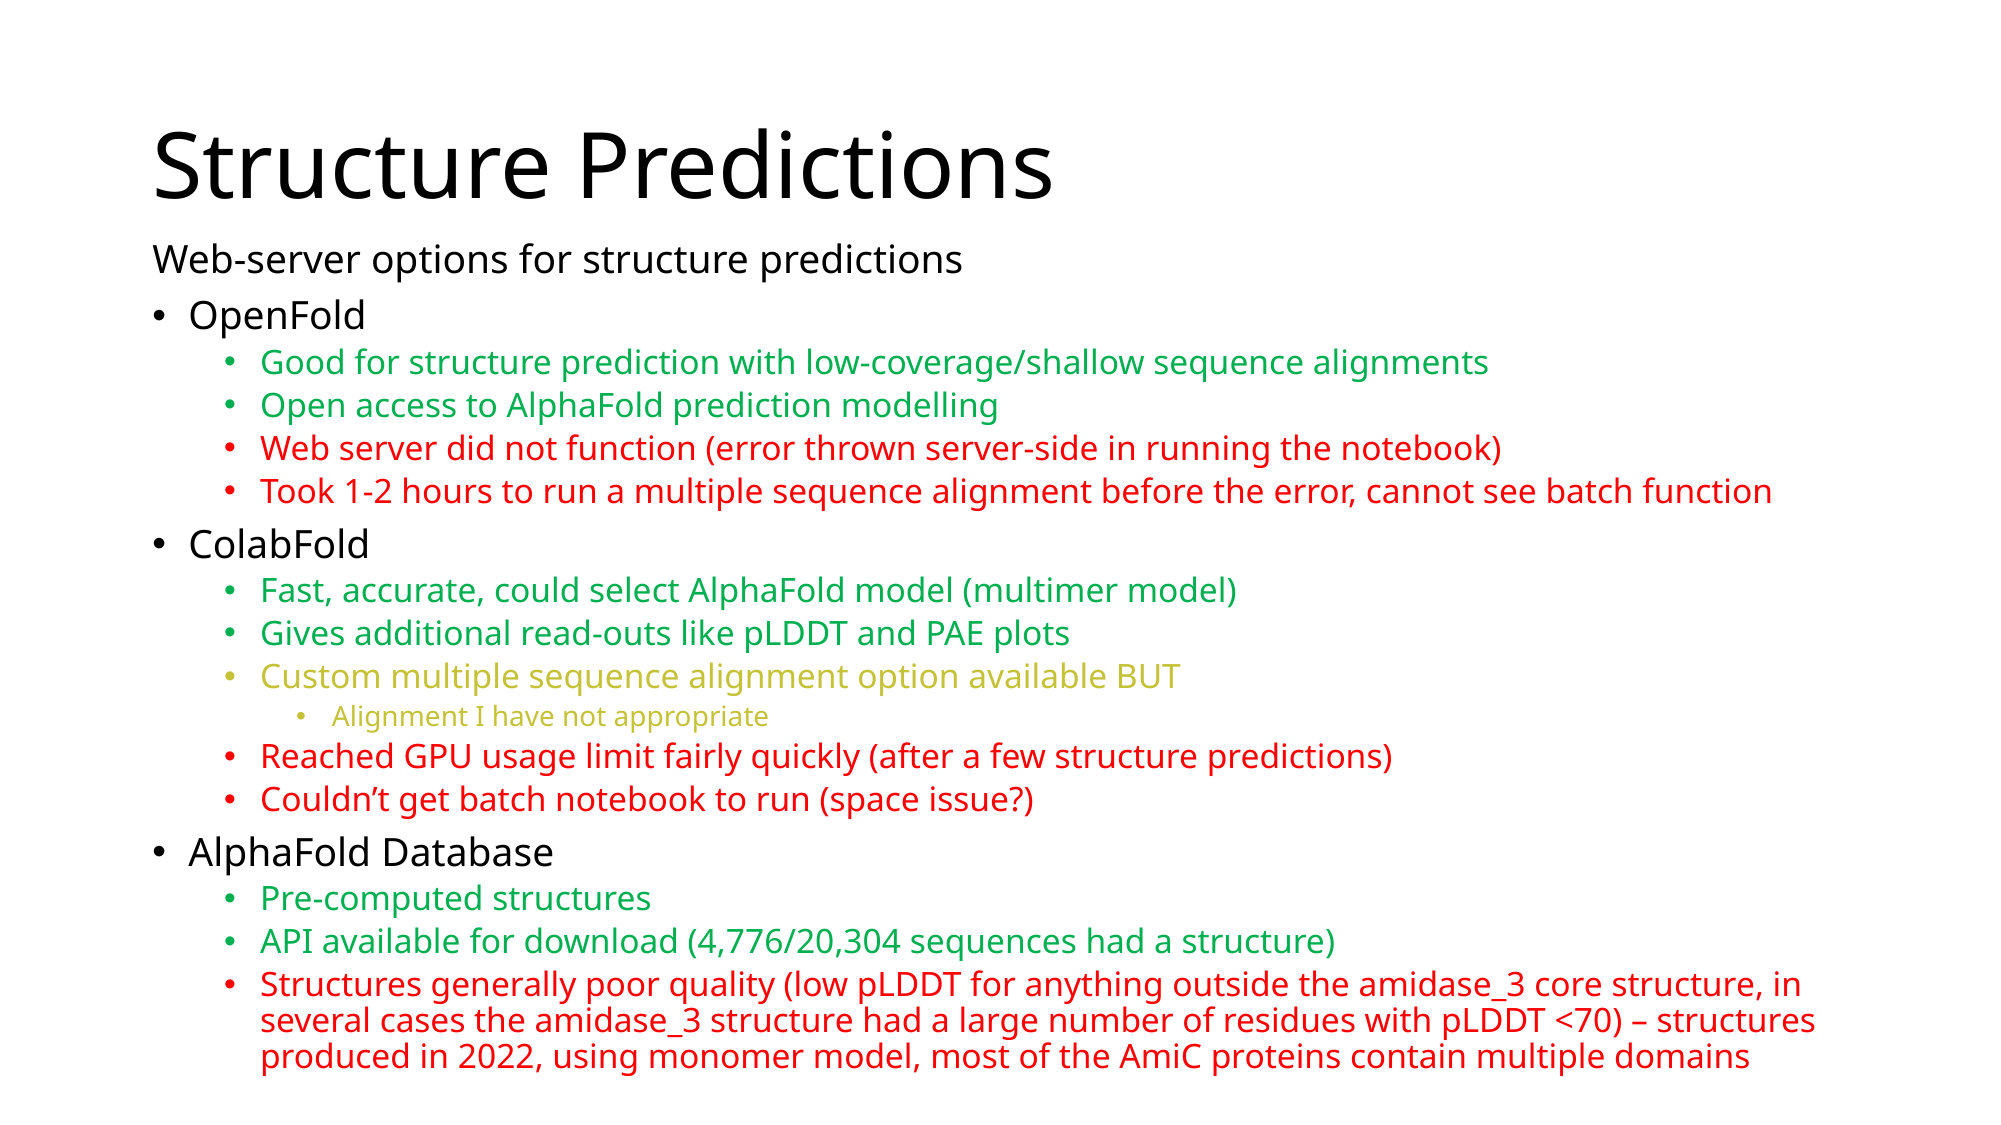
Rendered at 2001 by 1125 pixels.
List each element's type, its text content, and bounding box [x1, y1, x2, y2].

list Web-server options for structure predictions OpenFold Good for structure prediction with low-coverage/shallow sequence alignments Open access to AlphaFold prediction modelling Web server did not function (error thrown server-side in running the notebook) Took 1-2 hours to run a multiple sequence alignment before the error, cannot see batch function ColabFold Fast, accurate, could select AlphaFold model (multimer model) Gives additional read-outs like pLDDT and PAE plots Custom multiple sequence alignment option available BUT Alignment I have not appropriate Reached GPU usage limit fairly quickly (after a few structure predictions) Couldn’t get batch notebook to run (space issue?) AlphaFold Database Pre-computed structures API available for download (4,776/20,304 sequences had a structure) Structures generally poor quality (low pLDDT for anything outside the amidase_3 core structure, in several cases the amidase_3 structure had a large number of residues with pLDDT <70) – structures produced in 2022, using monomer model, most of the AmiC proteins contain multiple domains [137, 232, 1896, 1099]
title Structure Predictions [137, 59, 1863, 232]
